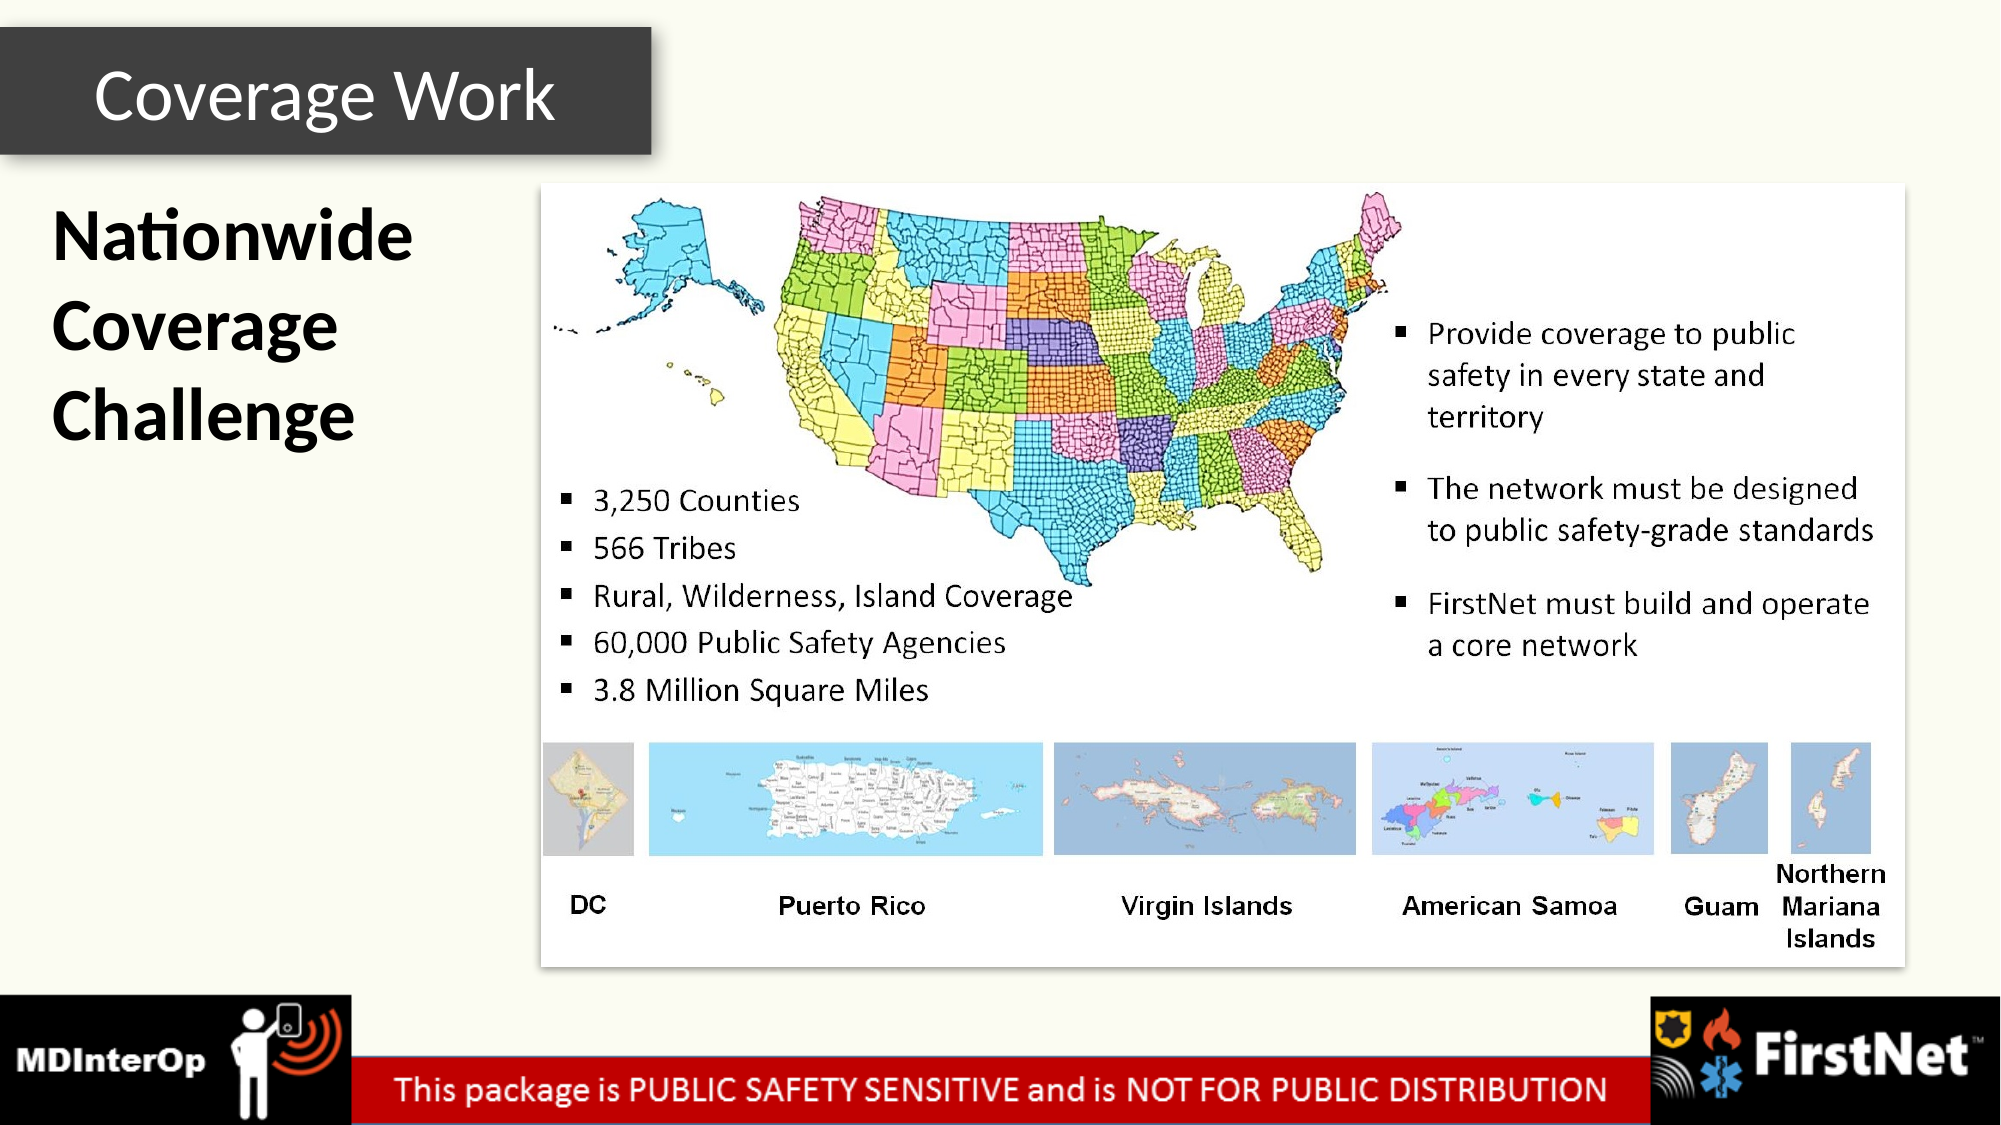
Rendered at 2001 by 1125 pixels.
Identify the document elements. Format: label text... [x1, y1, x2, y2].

picture [0, 0, 2001, 1125]
text_box Nationwide Coverage Challenge [37, 177, 466, 463]
text_box Coverage Work [0, 26, 653, 156]
